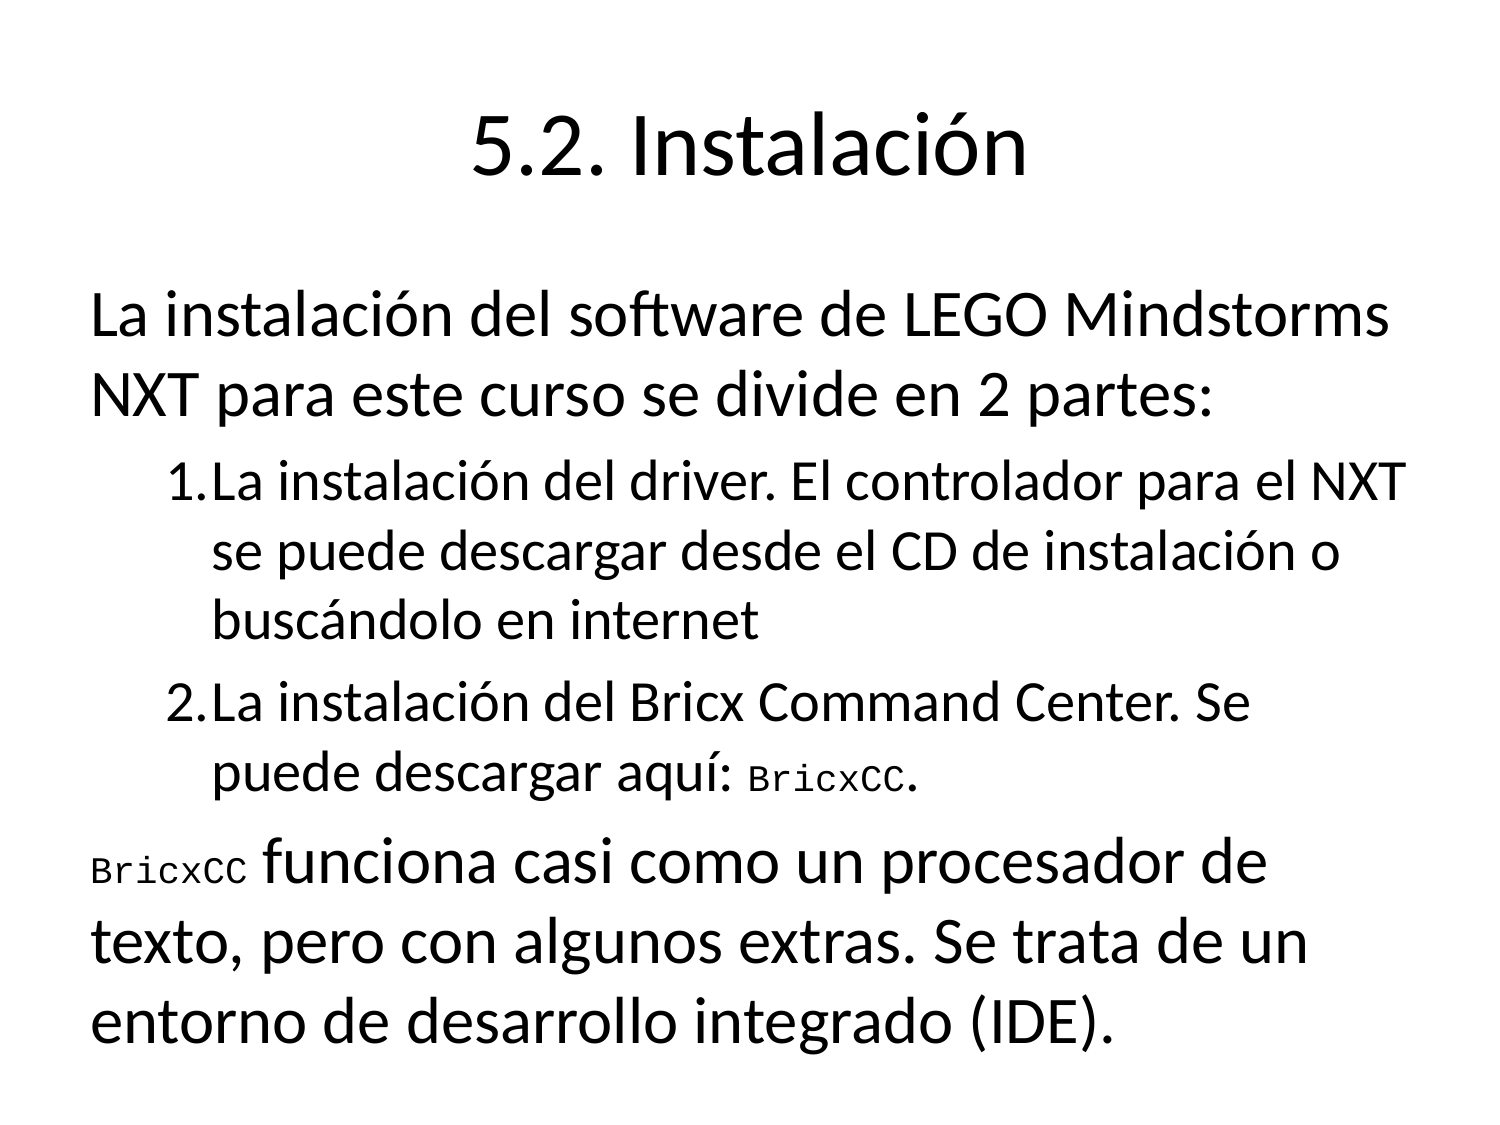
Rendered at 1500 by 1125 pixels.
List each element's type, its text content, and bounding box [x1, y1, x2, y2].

list La instalación del software de LEGO Mindstorms NXT para este curso se divide en 2 partes: La instalación del driver. El controlador para el NXT se puede descargar desde el CD de instalación o buscándolo en internet La instalación del Bricx Command Center. Se puede descargar aquí: BricxCC. BricxCC funciona casi como un procesador de texto, pero con algunos extras. Se trata de un entorno de desarrollo integrado (IDE). [75, 262, 1425, 1005]
title 5.2. Instalación [75, 45, 1425, 233]
